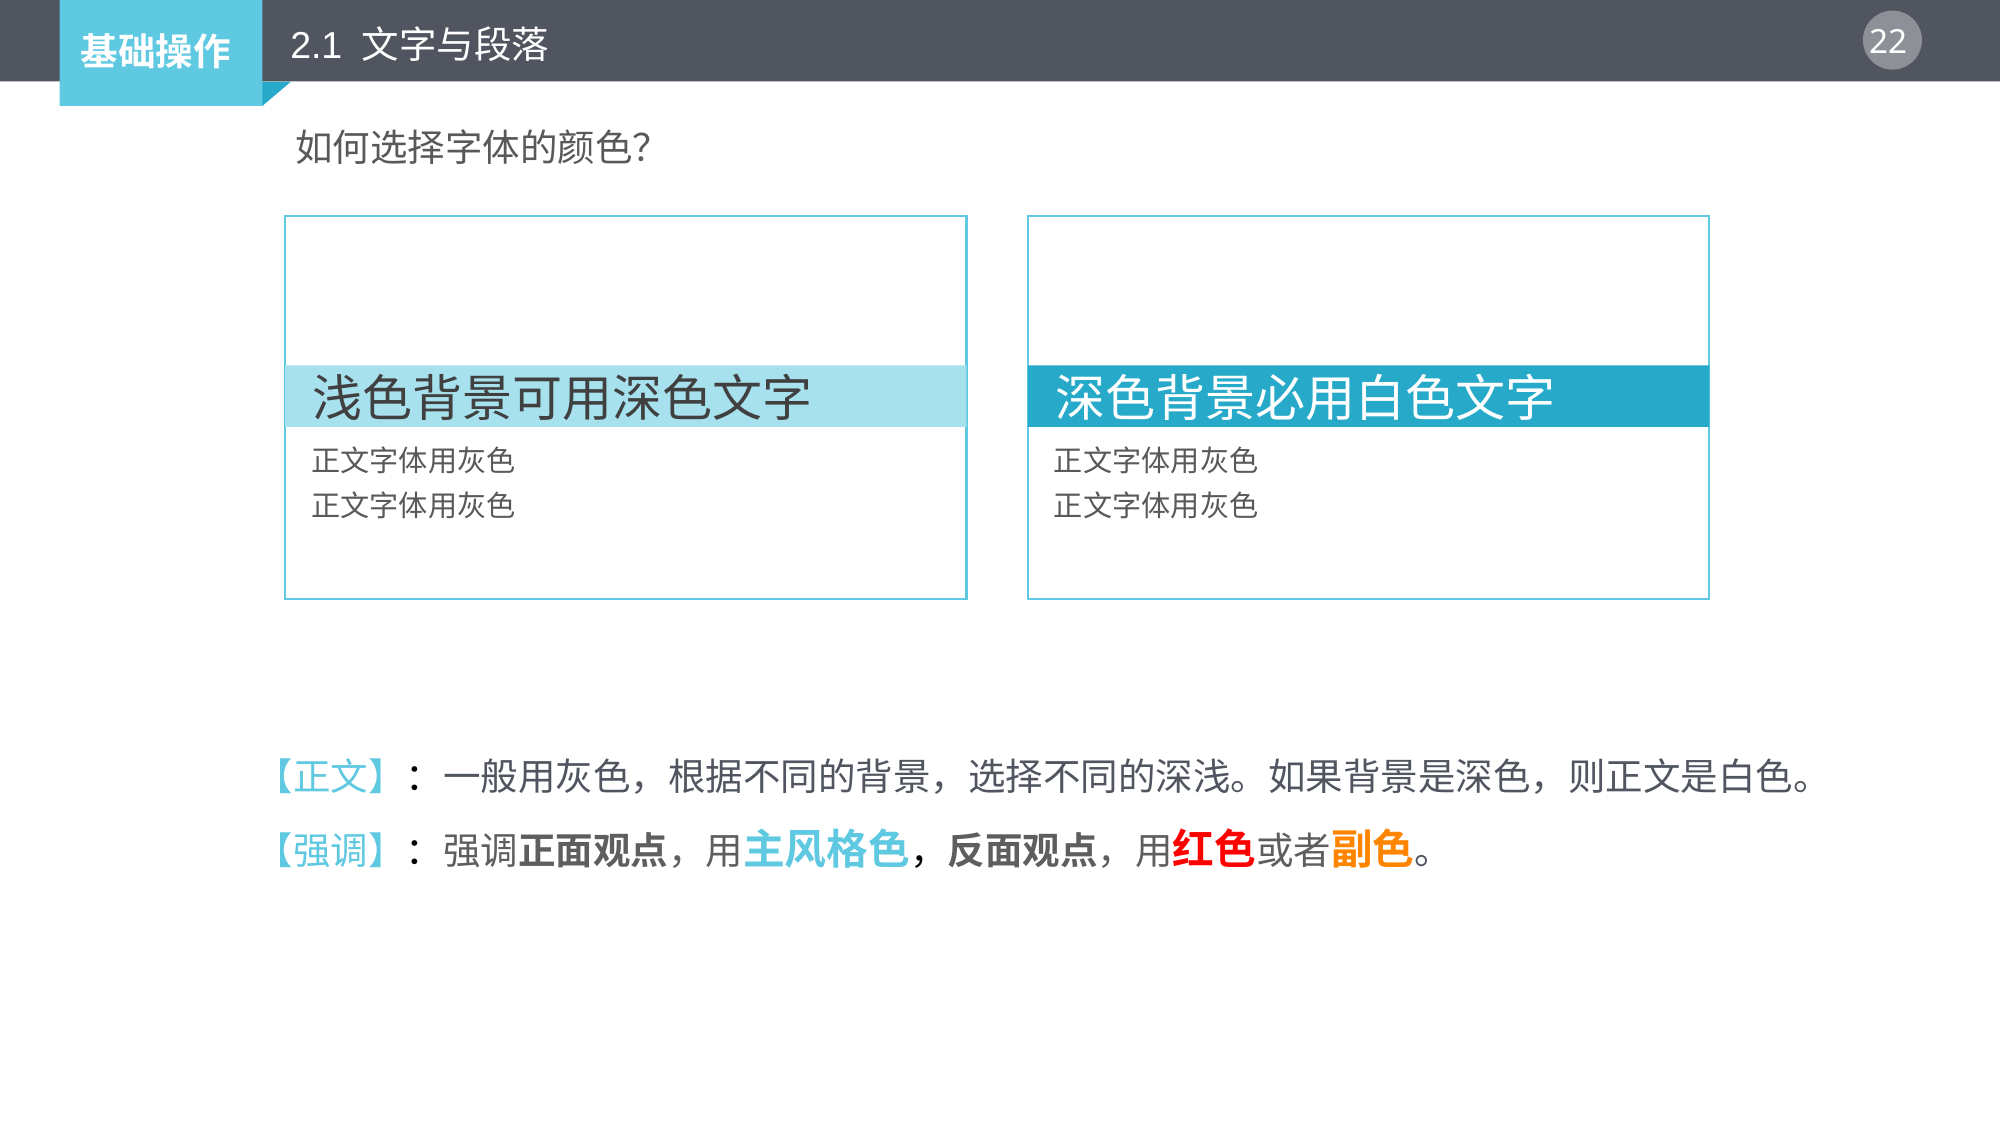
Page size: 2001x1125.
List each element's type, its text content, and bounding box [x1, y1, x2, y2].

text_box [284, 428, 968, 600]
text_box [284, 364, 298, 428]
text_box 正文字体用灰色 [296, 480, 531, 531]
text_box [1027, 428, 1710, 600]
text_box 如何选择字体的颜色？ [280, 107, 1910, 177]
text_box [1027, 364, 1040, 428]
text_box 正文字体用灰色 [296, 435, 531, 480]
text_box 【正文】：一般用灰色，根据不同的背景，选择不同的深浅。如果背景是深色，则正文是白色。 【强调】：强调正面观点，用主风格色，反面观点，用红色或者副色。 [240, 723, 1910, 881]
text_box [1027, 215, 1710, 364]
text_box [284, 215, 968, 364]
text_box 2.1 文字与段落 [275, 5, 2000, 74]
text_box [1571, 364, 1710, 428]
text_box [828, 364, 968, 428]
text_box 正文字体用灰色 [1039, 480, 1274, 531]
text_box 深色背景必用白色文字 [1040, 359, 1571, 434]
text_box 正文字体用灰色 [1039, 435, 1274, 480]
text_box 浅色背景可用深色文字 [298, 359, 828, 434]
